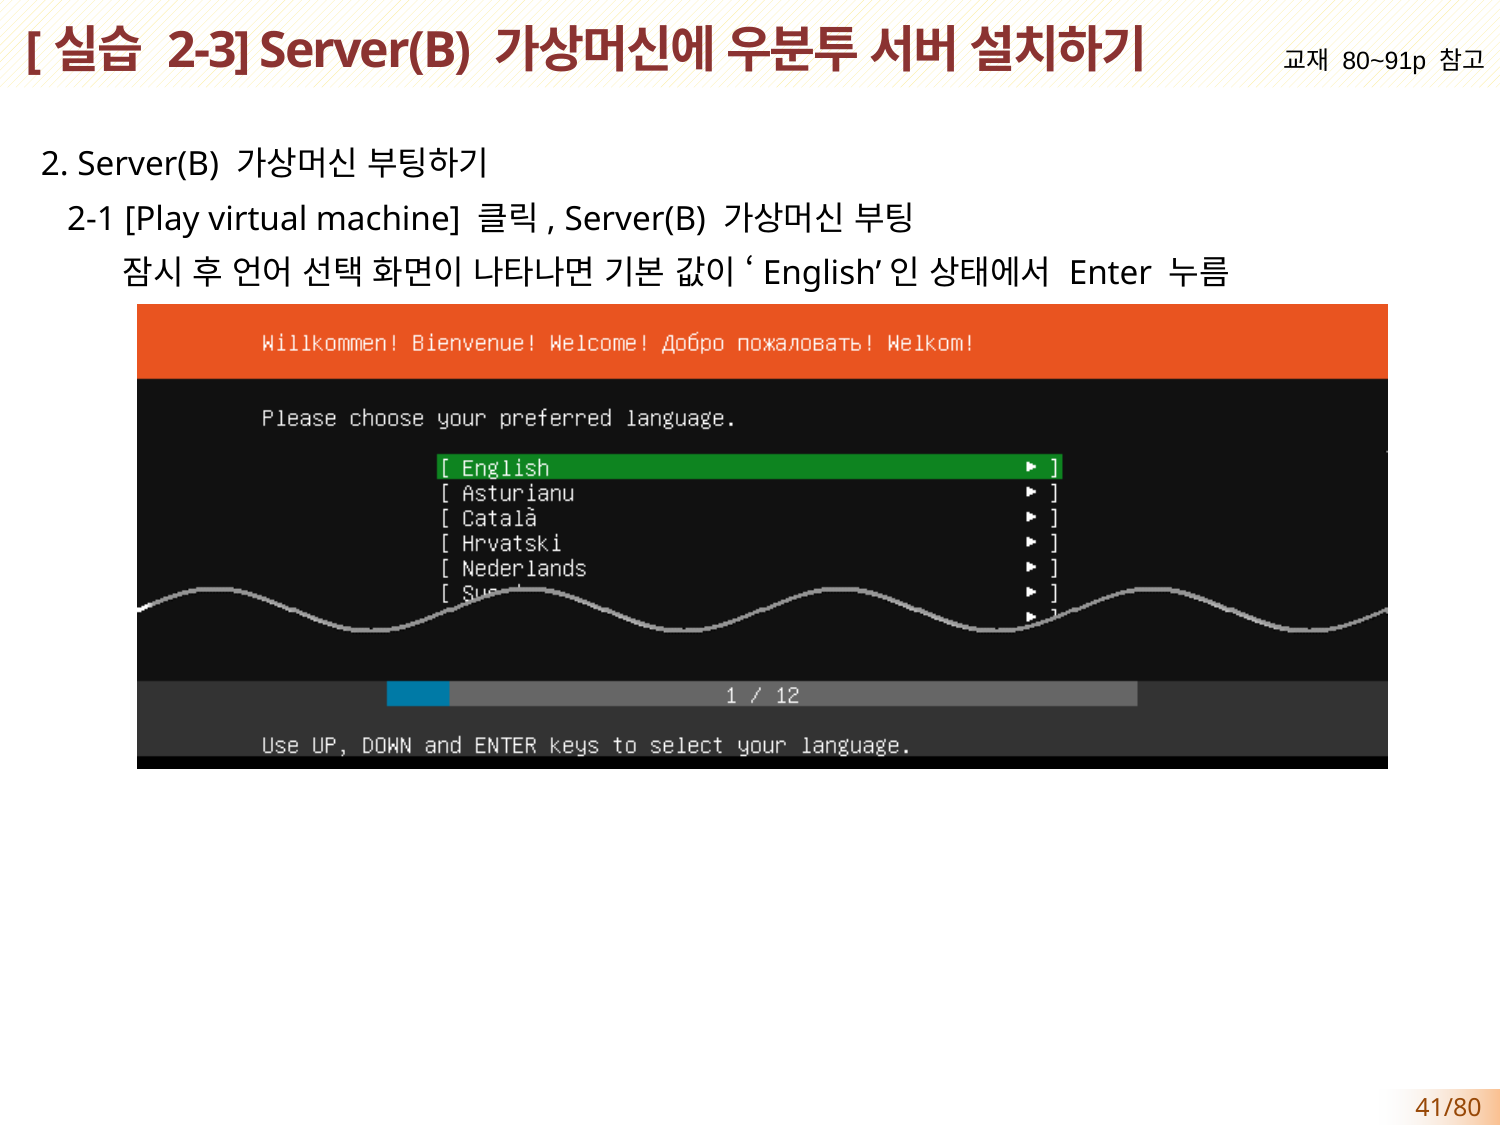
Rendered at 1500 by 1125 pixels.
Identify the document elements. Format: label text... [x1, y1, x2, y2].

title [실습 2-3] Server(B) 가상머신에 우분투 서버 설치하기 [10, 8, 1288, 87]
list 2. Server(B) 가상머신 부팅하기 2-1 [Play virtual machine] 클릭, Server(B) 가상머신 부팅 잠시 후 언어 선택 화면이 나타나면 기본 값이 ‘English’인 상태에서 Enter 누름 [10, 126, 1481, 1057]
picture [137, 303, 1388, 769]
text_box 교재 80~91p 참고 [1268, 36, 1500, 82]
